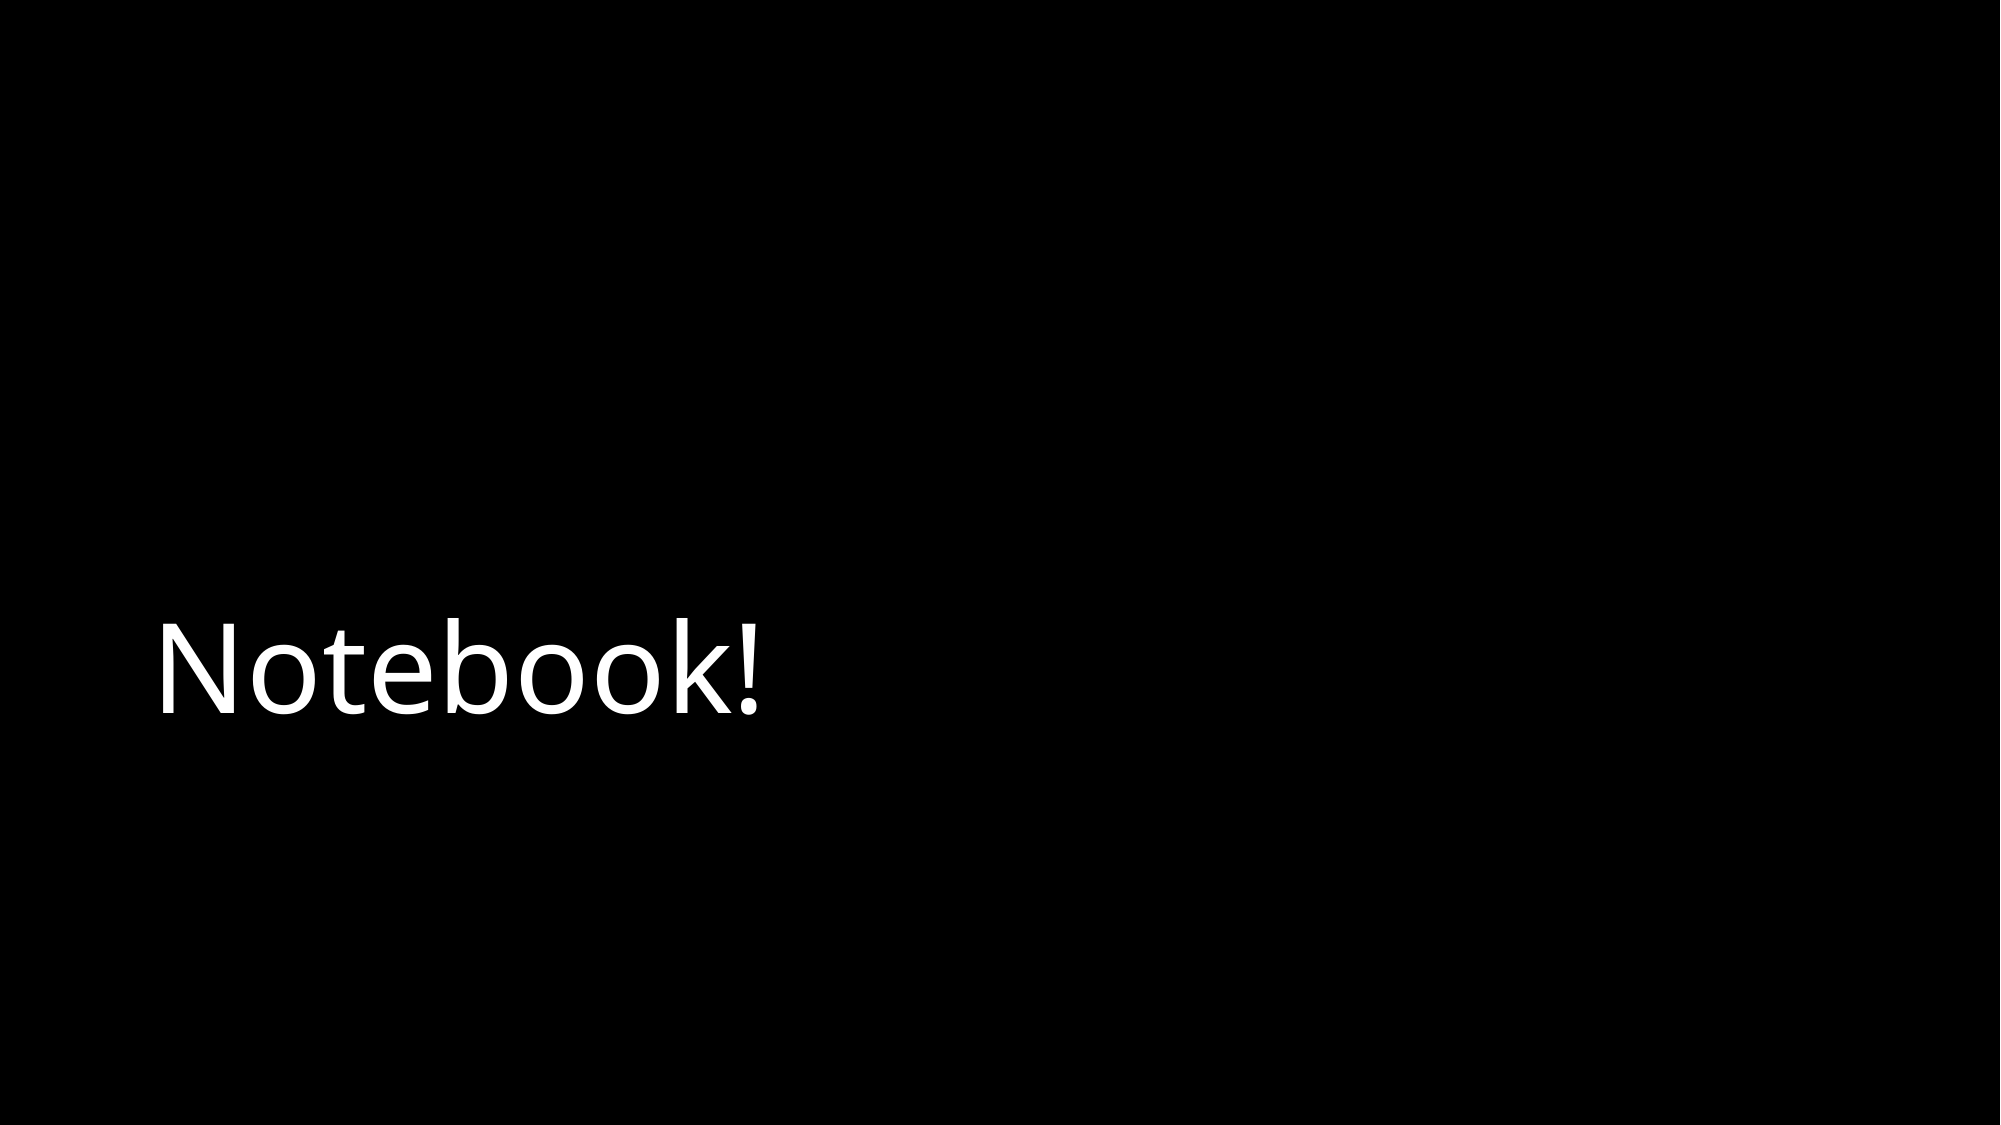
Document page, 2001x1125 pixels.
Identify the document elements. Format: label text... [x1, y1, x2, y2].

title Notebook! [136, 280, 1862, 749]
